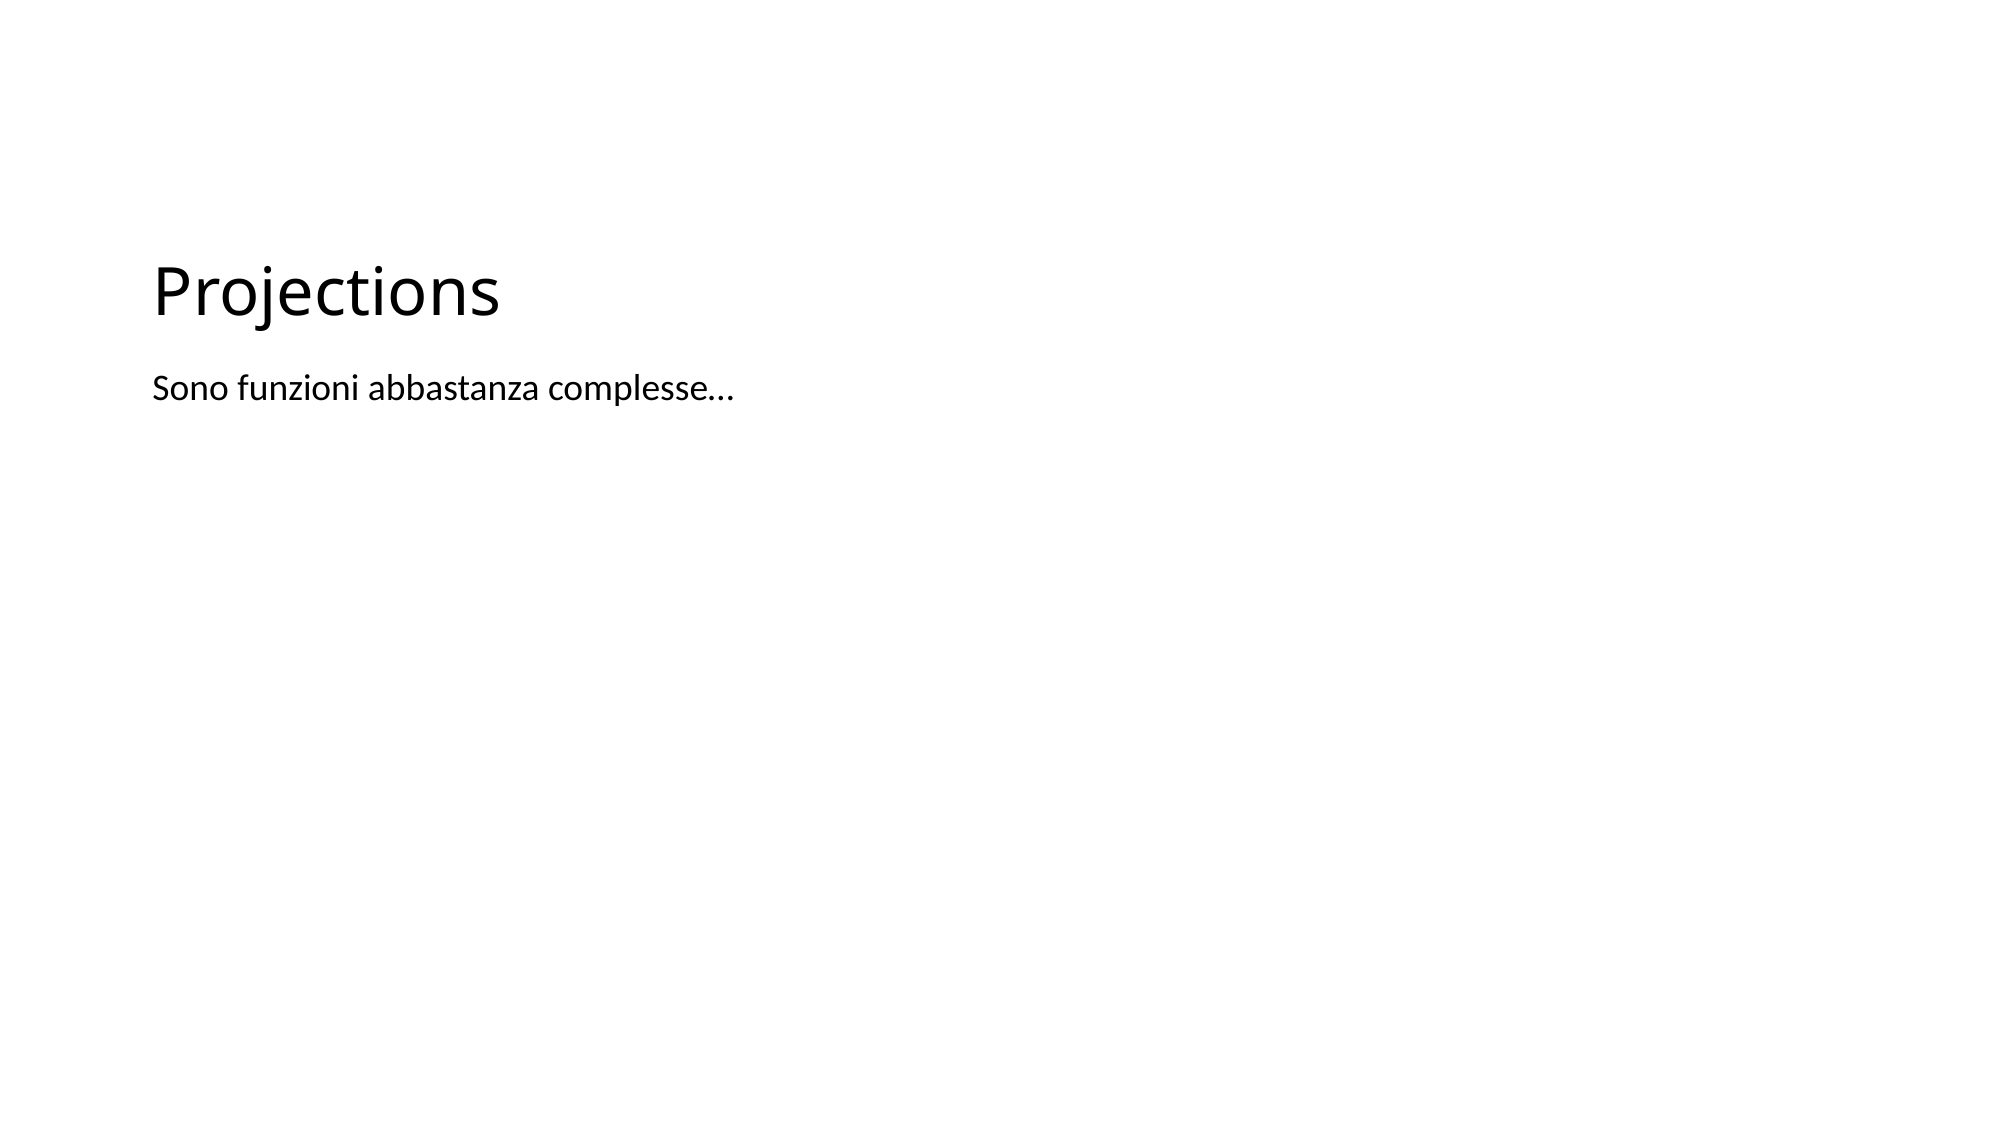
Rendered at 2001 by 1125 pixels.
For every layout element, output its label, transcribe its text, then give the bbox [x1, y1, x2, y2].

text_box Sono funzioni abbastanza complesse… [137, 355, 1938, 416]
title Projections [137, 75, 783, 338]
